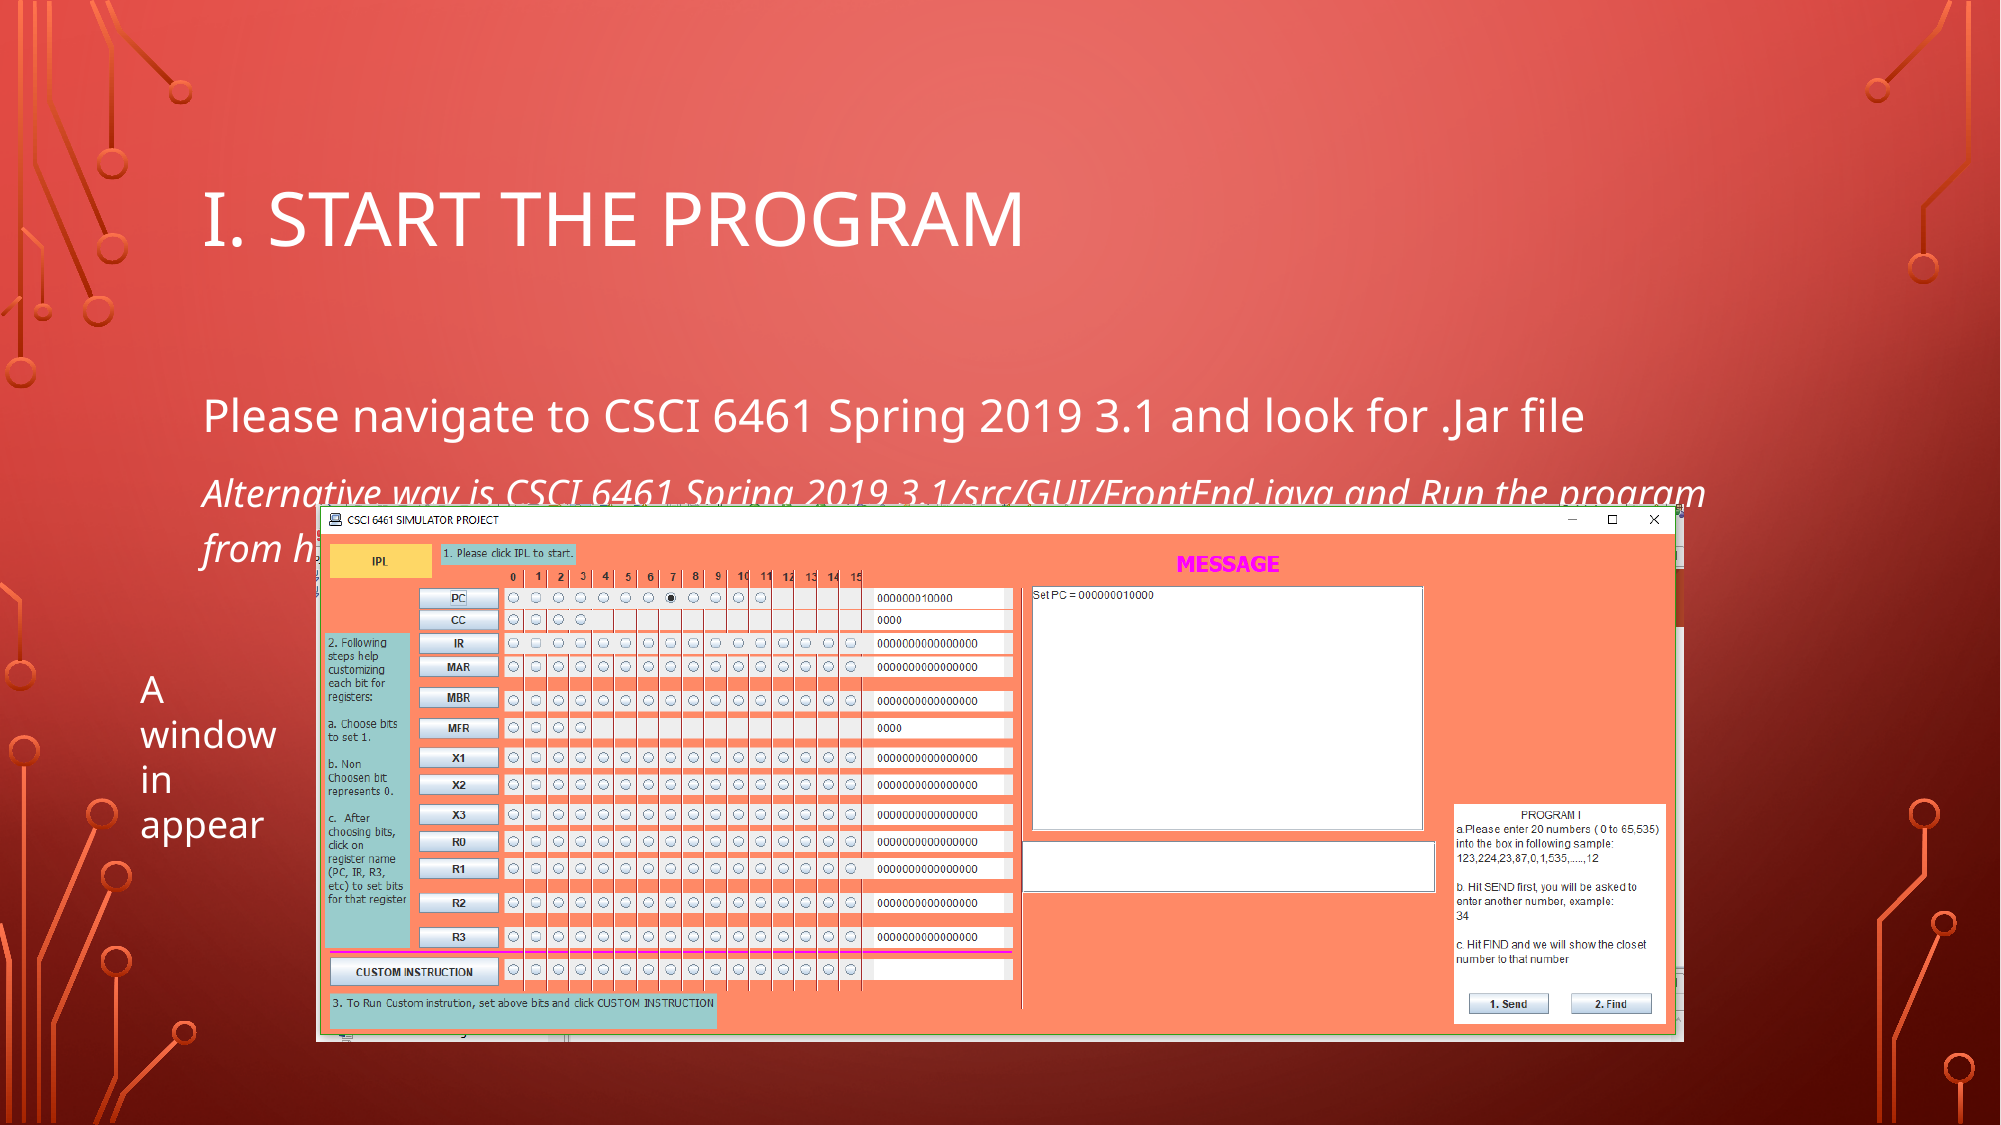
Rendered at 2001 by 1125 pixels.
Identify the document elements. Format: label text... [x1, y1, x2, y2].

picture [315, 504, 1685, 1042]
title i. Start the program [187, 101, 1813, 344]
list Please navigate to CSCI 6461 Spring 2019 3.1 and look for .Jar file Alternative way is CSCI 6461 Spring 2019 3.1/src/GUI/FrontEnd.java and Run the program from here. [187, 369, 1813, 580]
text_box A window in appear [125, 659, 309, 899]
